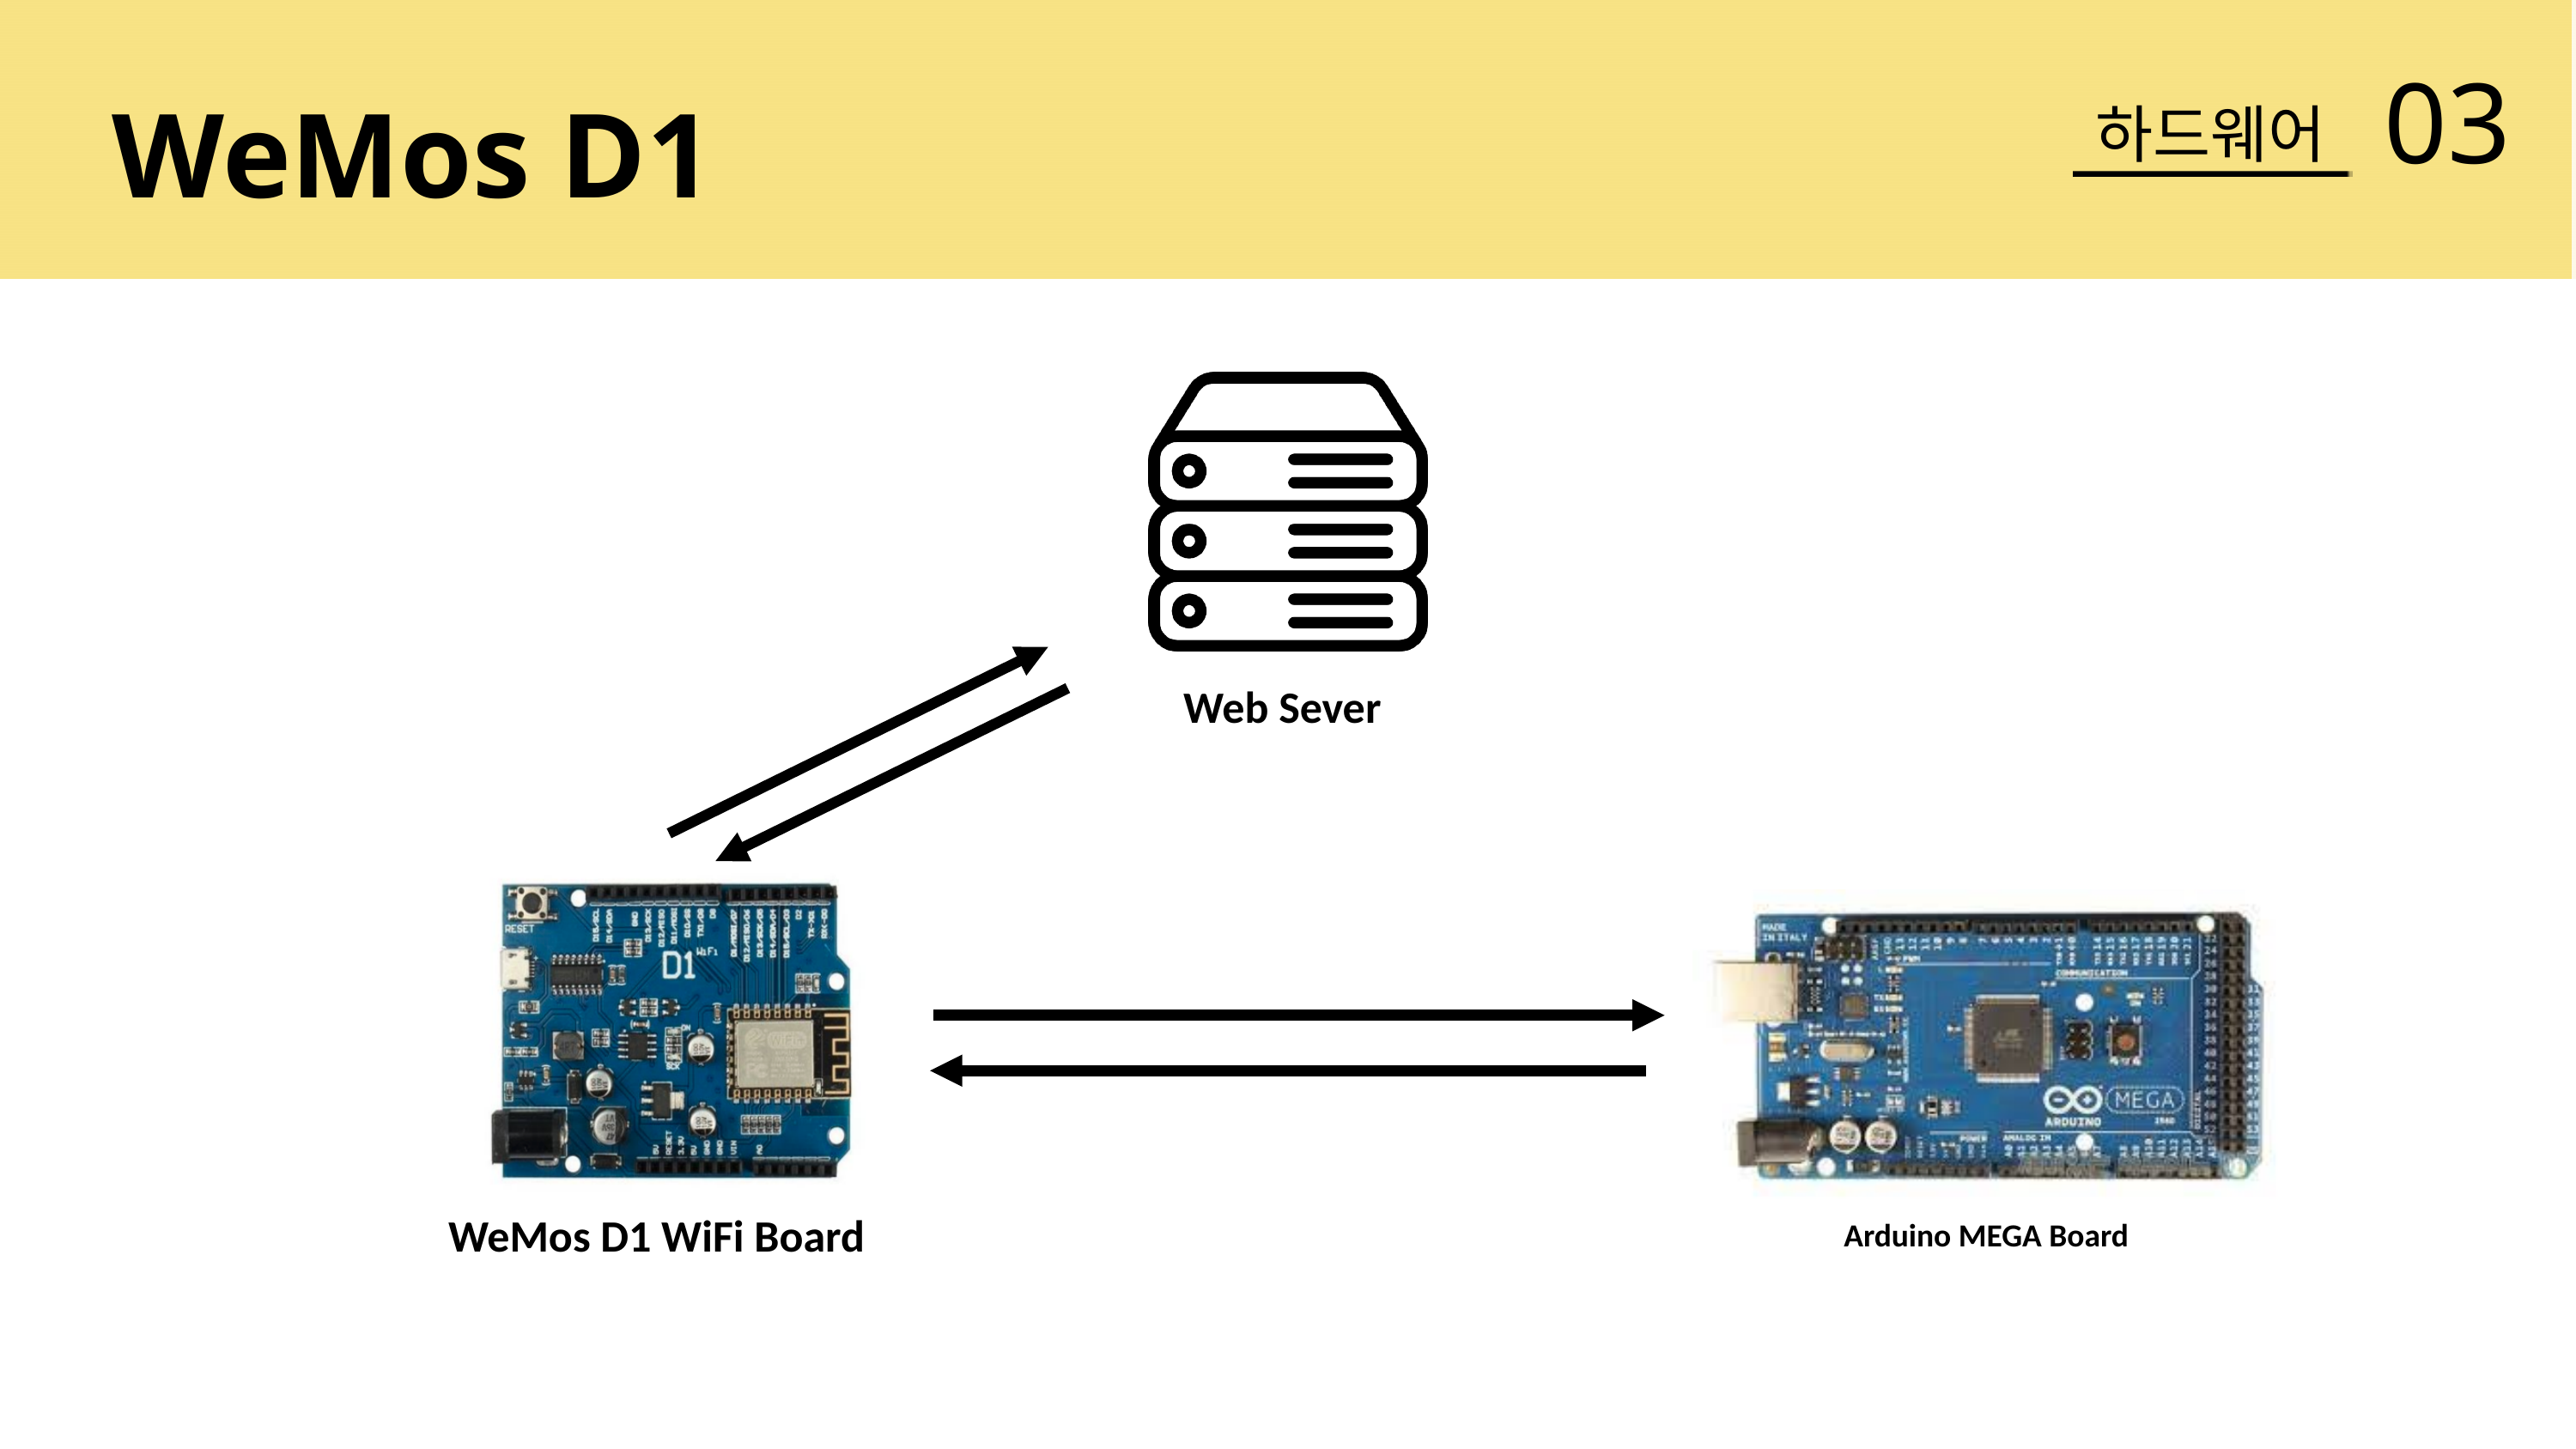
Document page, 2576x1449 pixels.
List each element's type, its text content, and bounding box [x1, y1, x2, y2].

text_box WeMos D1 WiFi Board [435, 1194, 903, 1274]
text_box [668, 646, 1048, 834]
picture [1147, 371, 1428, 652]
text_box Arduino MEGA Board [1831, 1210, 2148, 1266]
text_box Web Sever [1170, 665, 1406, 746]
picture [1692, 888, 2287, 1203]
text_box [715, 688, 1068, 862]
picture [0, 0, 2576, 280]
picture [462, 865, 872, 1197]
